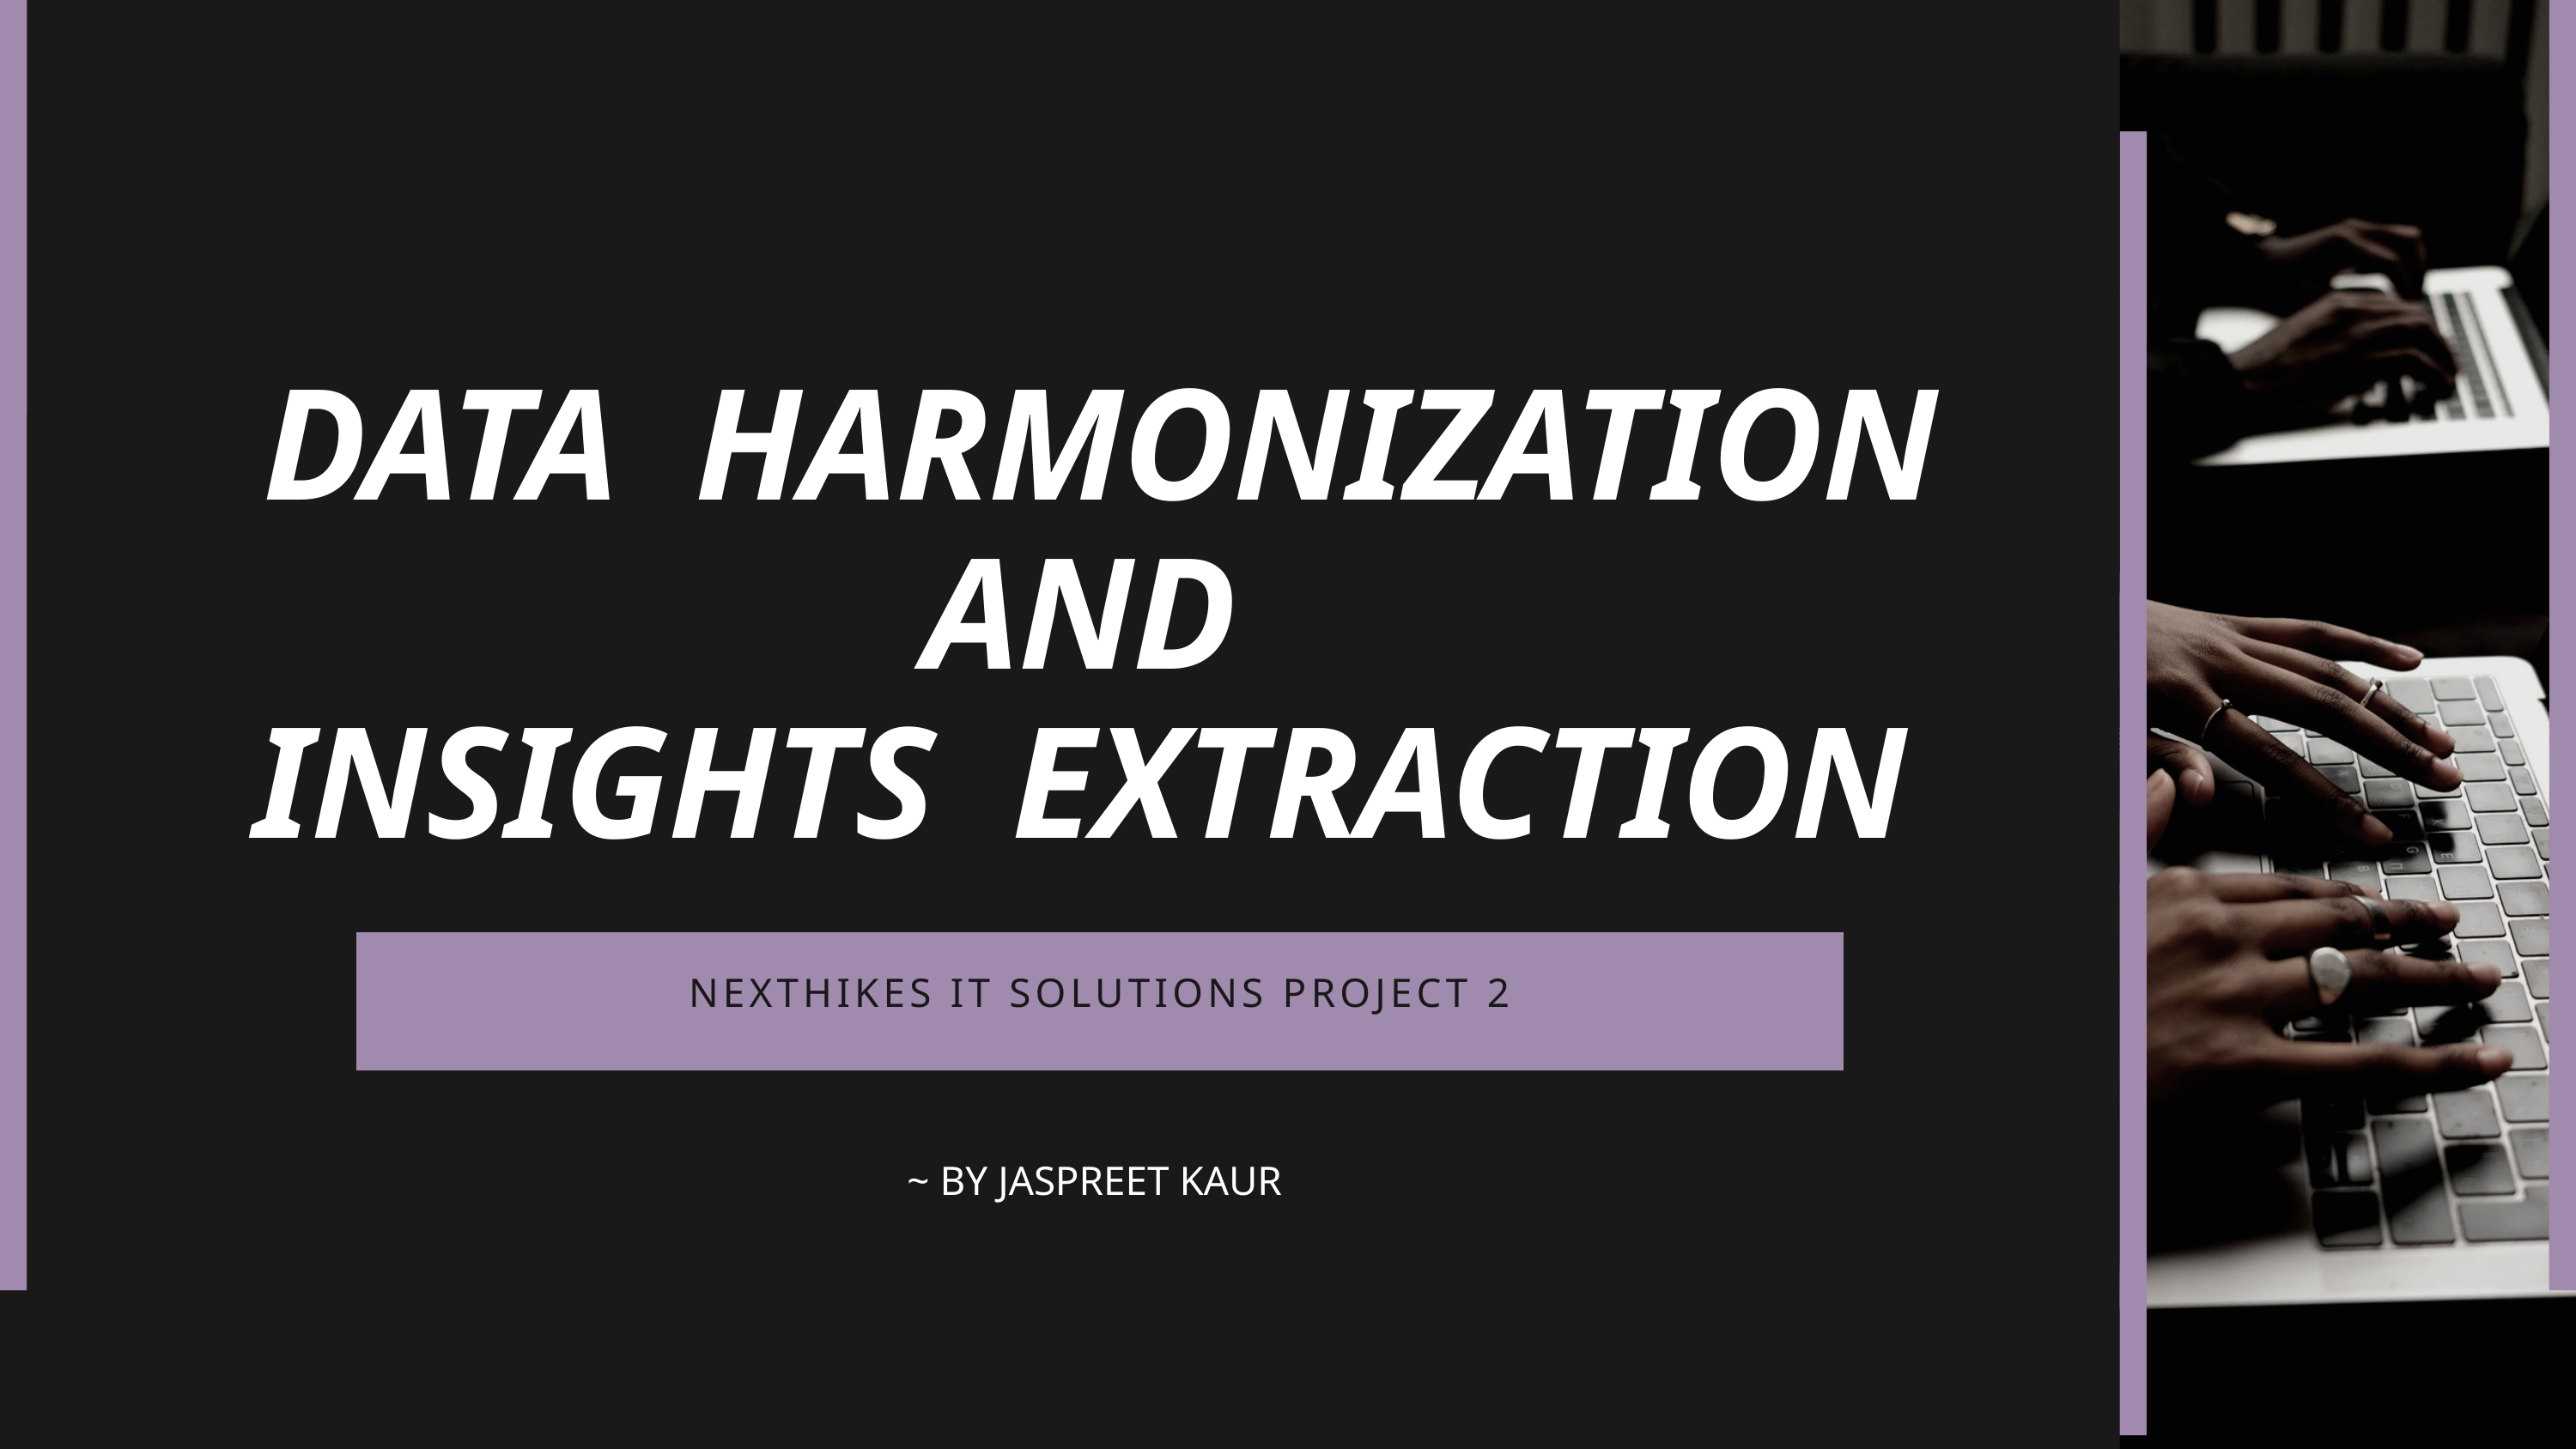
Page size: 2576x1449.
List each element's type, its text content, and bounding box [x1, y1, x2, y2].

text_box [157, 353, 2043, 1070]
text_box [2119, 0, 2576, 1449]
text_box ~ BY JASPREET KAUR [157, 1144, 2043, 1203]
